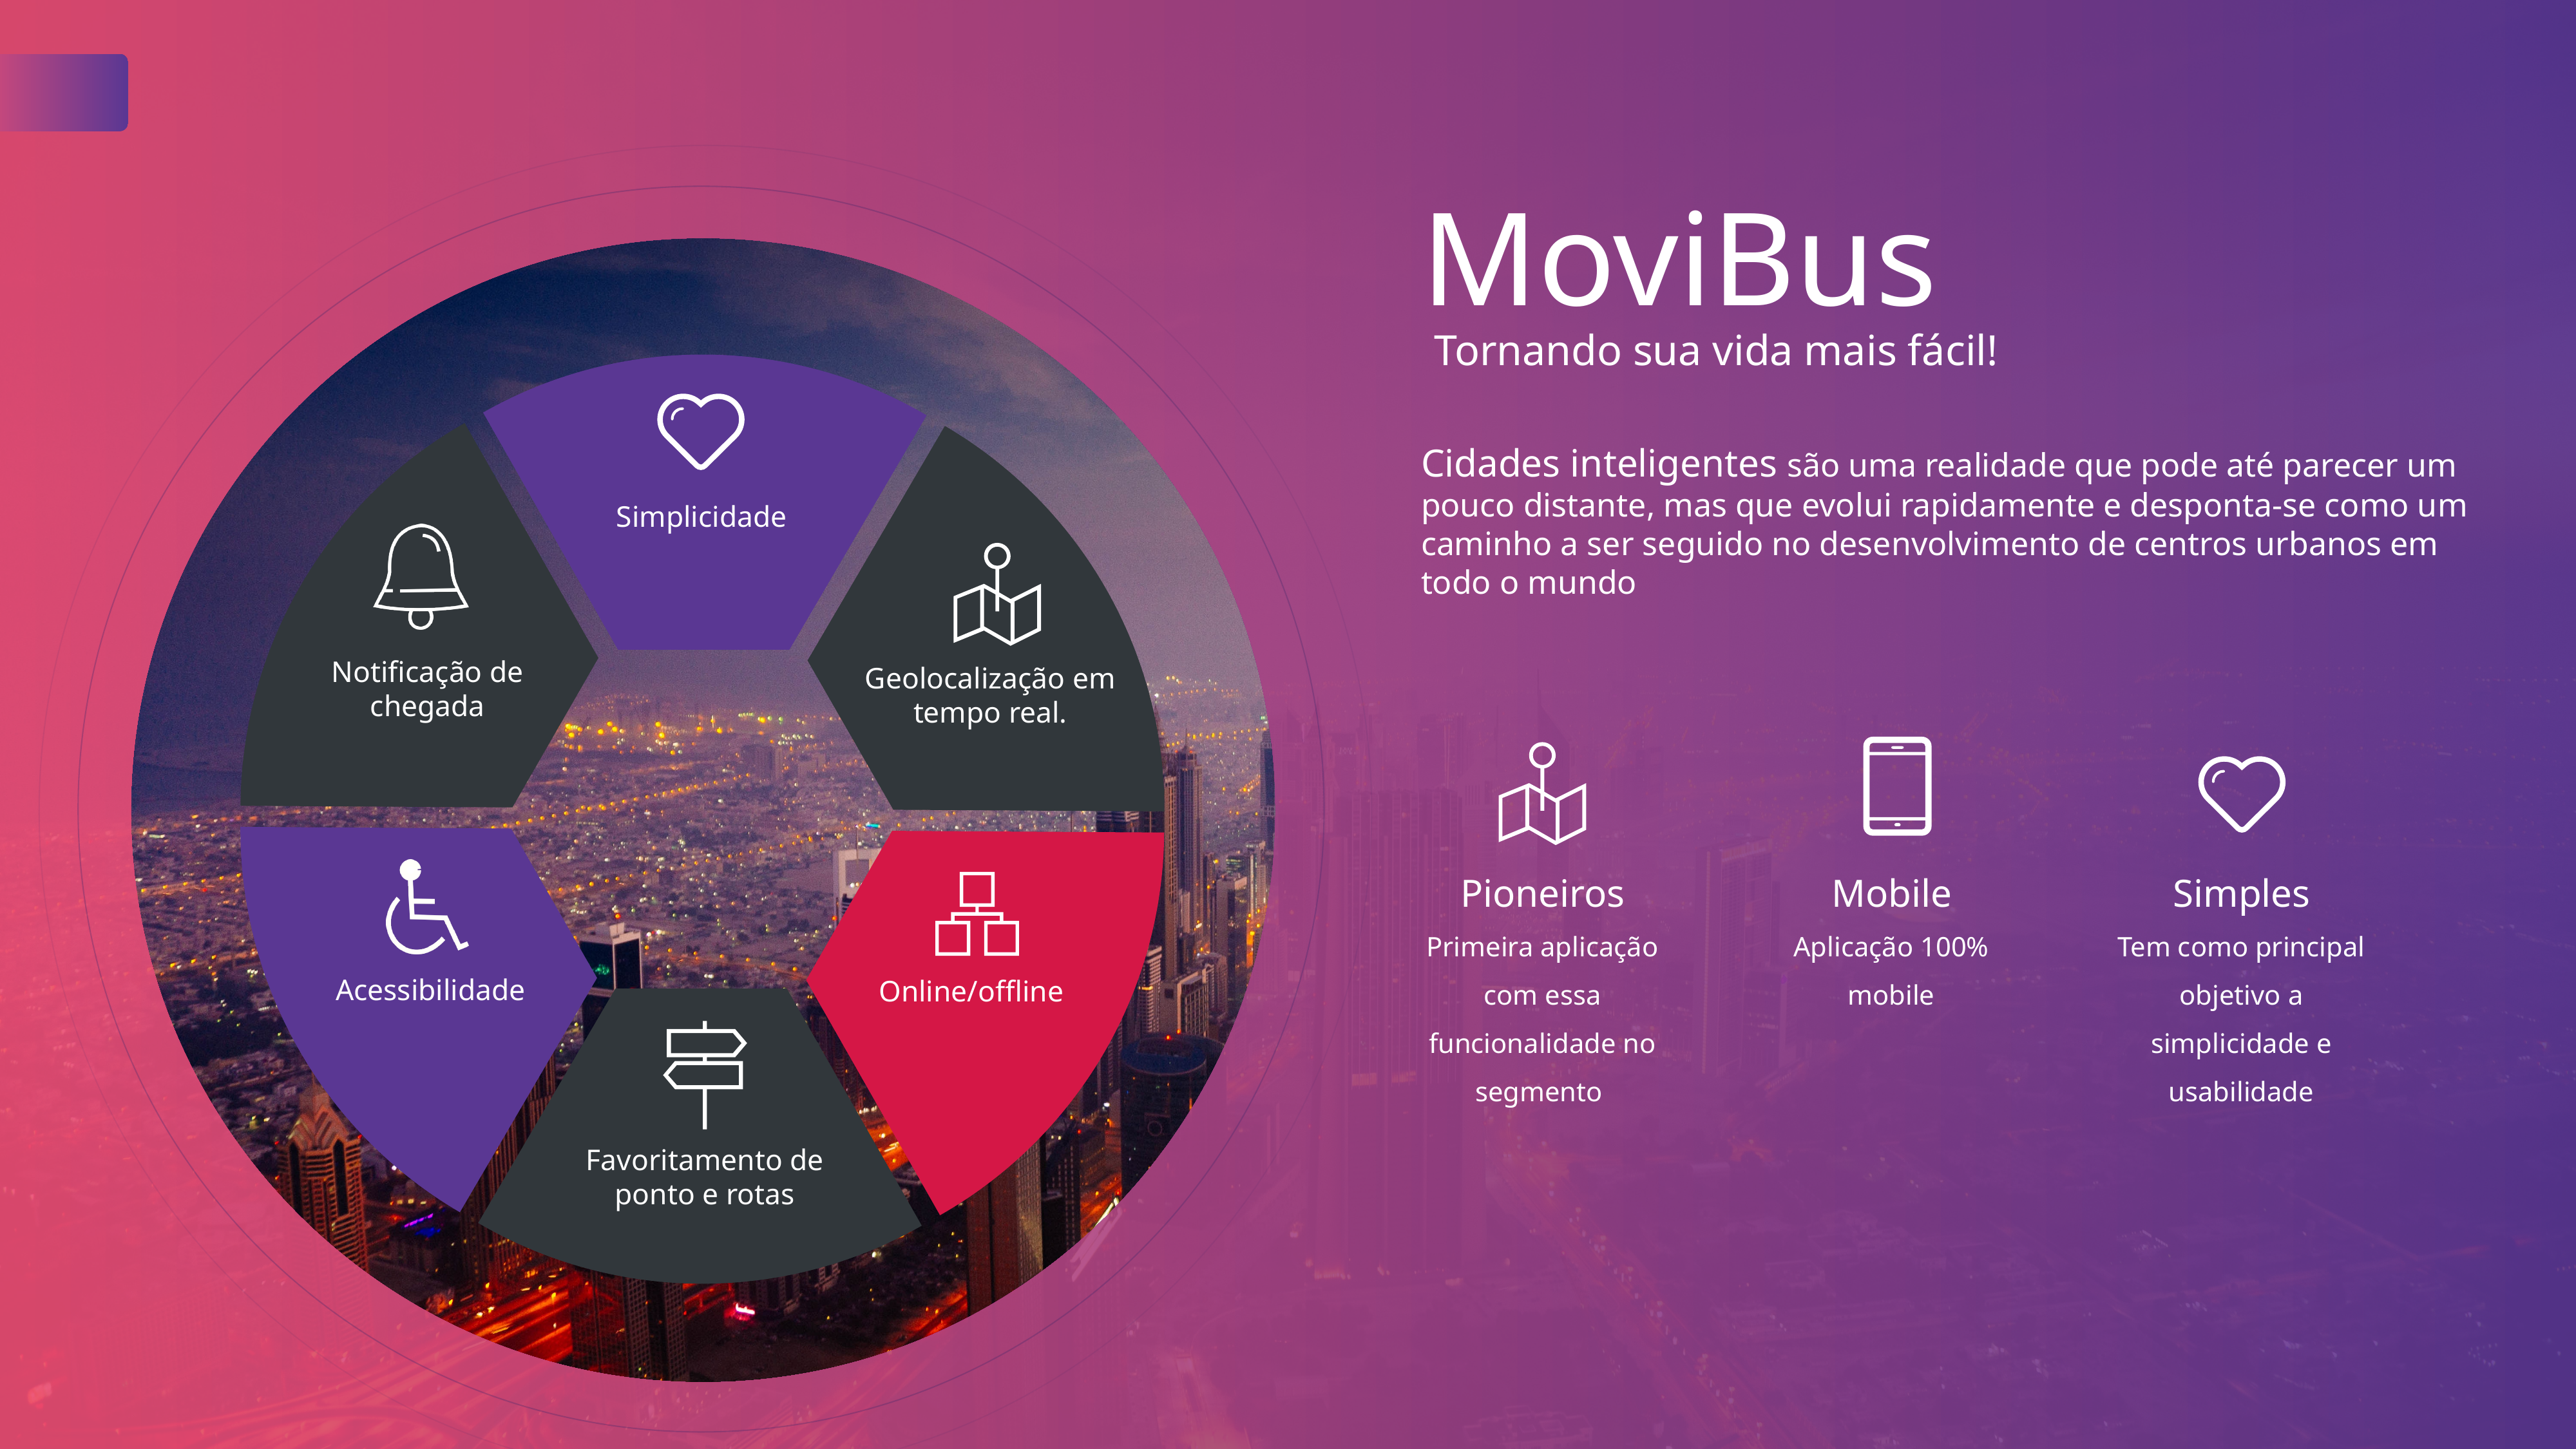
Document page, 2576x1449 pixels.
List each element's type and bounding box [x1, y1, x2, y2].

text_box [1411, 171, 2559, 392]
picture [0, 0, 2576, 1449]
text_box [192, 294, 1213, 1345]
text_box [654, 391, 747, 471]
text_box [1863, 736, 1932, 836]
text_box [2195, 753, 2289, 834]
